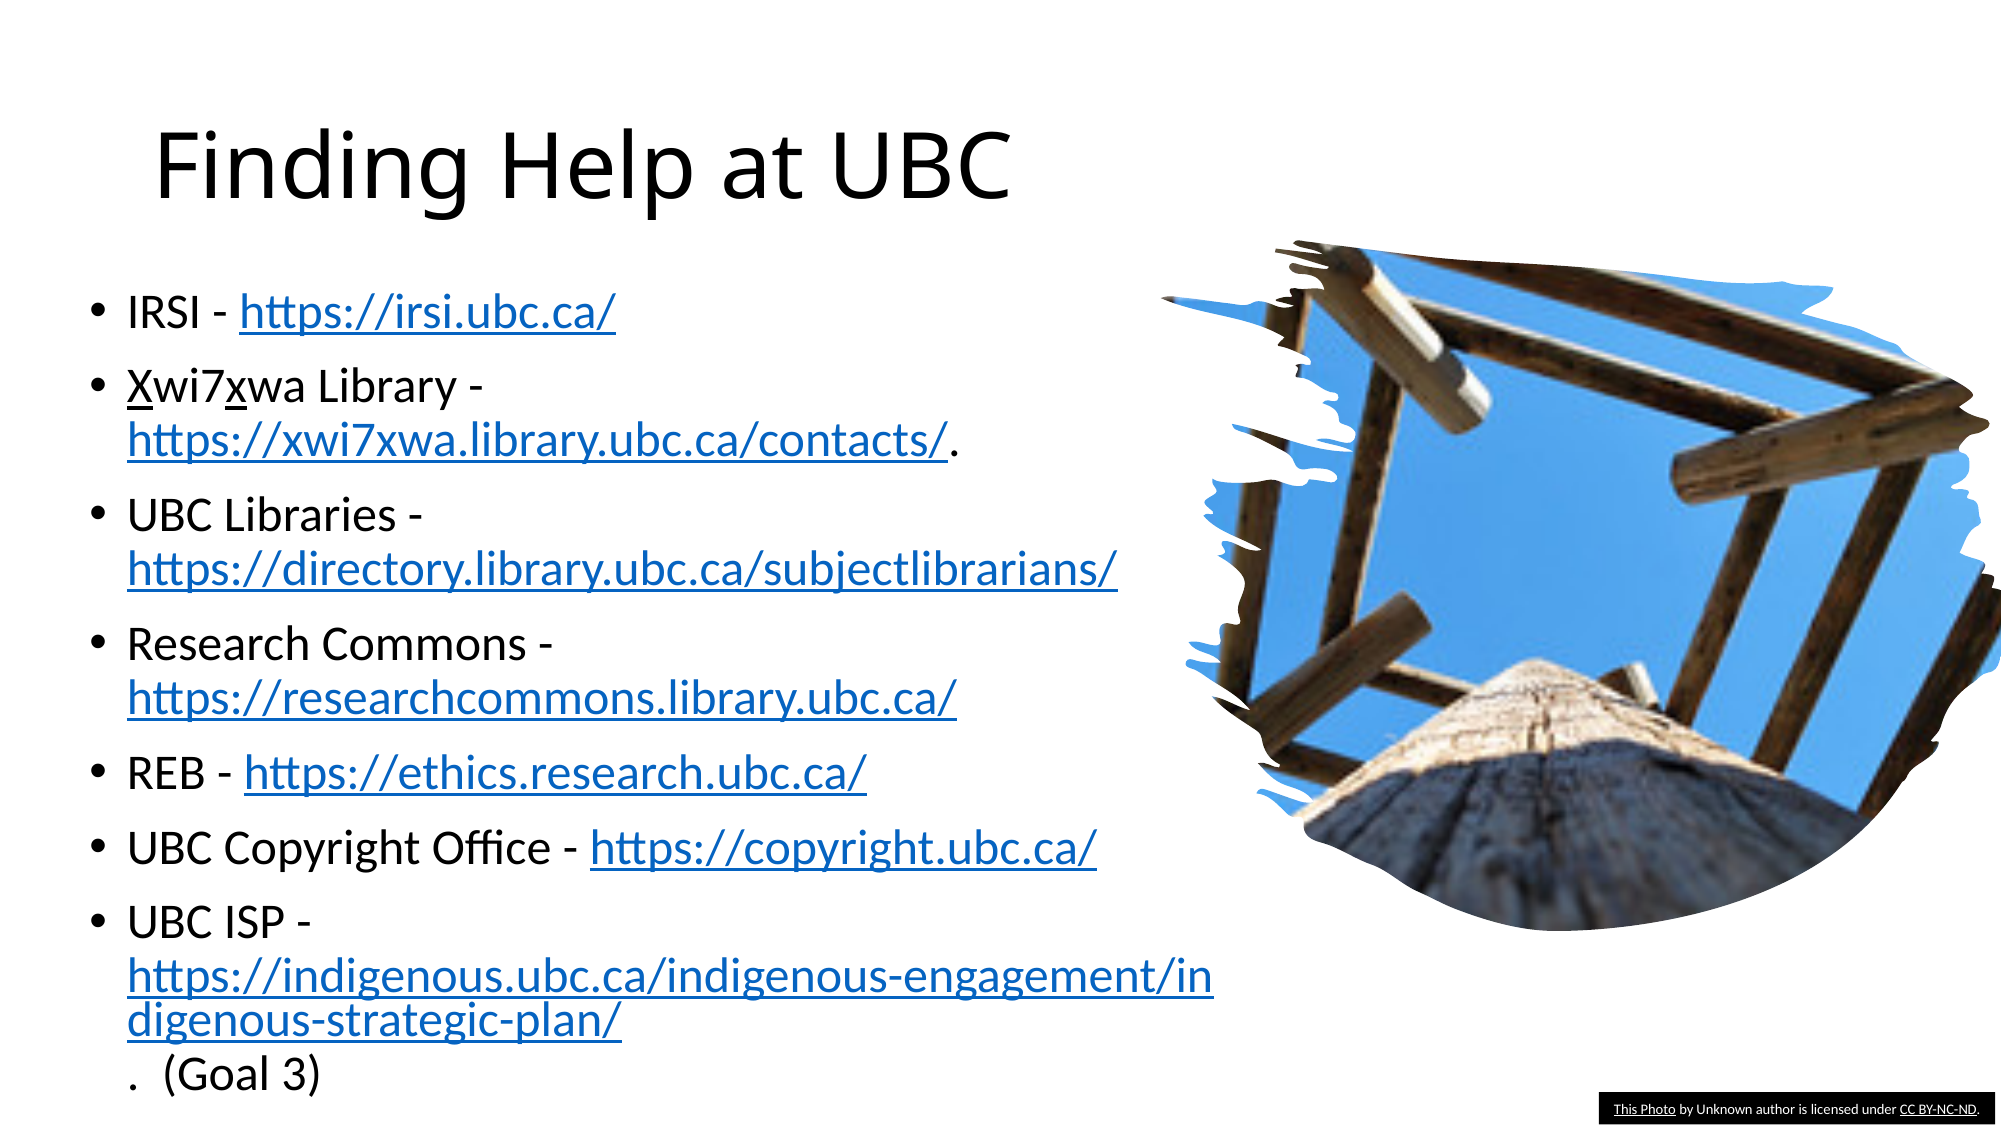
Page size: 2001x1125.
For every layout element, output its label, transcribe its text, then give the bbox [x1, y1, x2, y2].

text_box This Photo by Unknown author is licensed under CC BY-NC-ND. [1598, 1092, 1996, 1125]
title Finding Help at UBC [137, 59, 1863, 277]
list IRSI - https://irsi.ubc.ca/ Xwi7xwa Library - https://xwi7xwa.library.ubc.ca/contacts/. UBC Libraries - https://directory.library.ubc.ca/subjectlibrarians/ Research Commons - https://researchcommons.library.ubc.ca/ REB - https://ethics.research.ubc.ca/ UBC Copyright Office - https://copyright.ubc.ca/ UBC ISP - https://indigenous.ubc.ca/indigenous-engagement/indigenous-strategic-plan/. (Goal 3) [74, 277, 1252, 961]
text_box [0, 0, 2000, 1125]
picture [1160, 240, 2001, 931]
